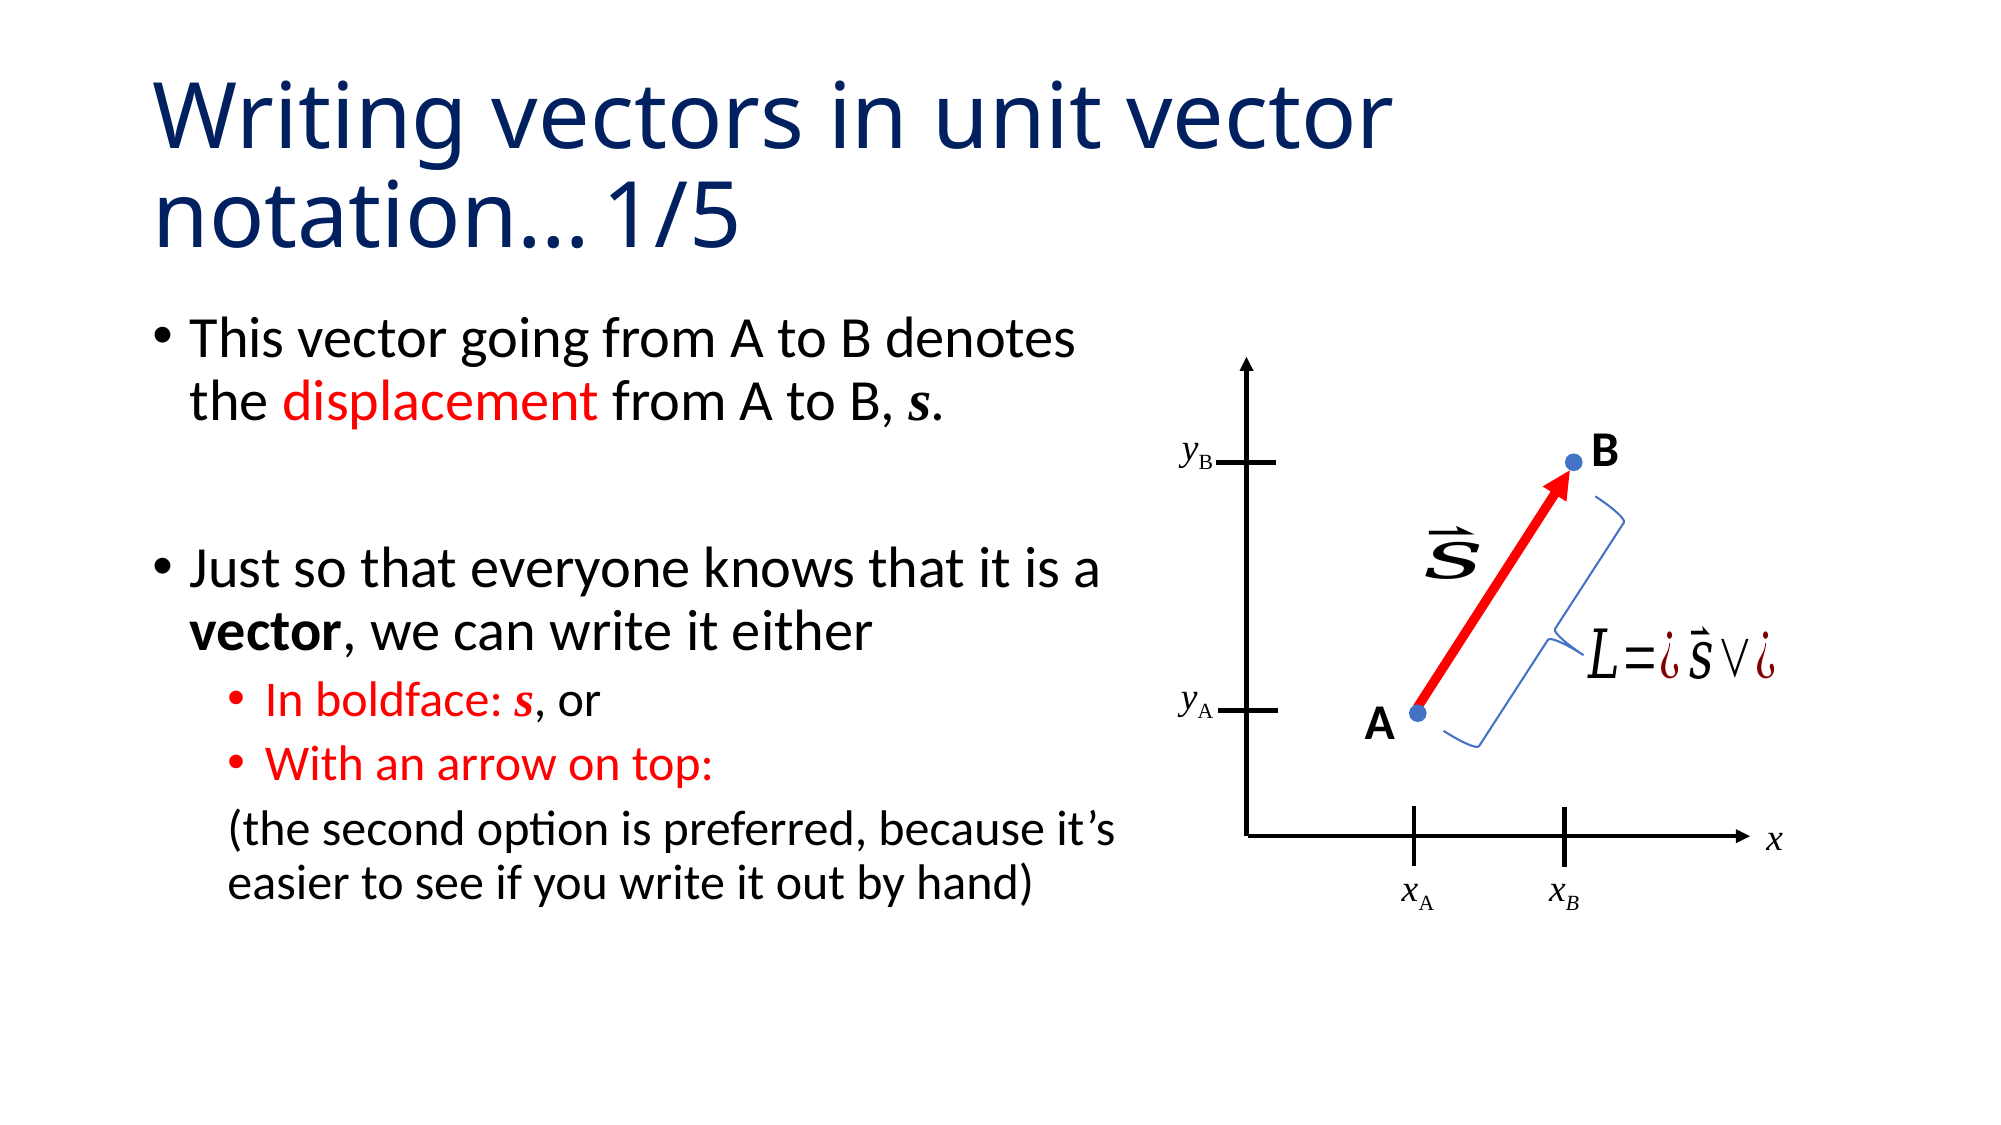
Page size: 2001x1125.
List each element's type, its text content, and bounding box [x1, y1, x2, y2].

text_box [1410, 703, 1428, 724]
text_box [1443, 708, 1505, 748]
text_box B [1576, 408, 1635, 484]
text_box [1570, 495, 1625, 607]
text_box yB [1167, 415, 1229, 482]
text_box xA [1386, 856, 1450, 923]
text_box [1570, 644, 1584, 656]
text_box yA [1166, 664, 1229, 731]
text_box xB [1534, 856, 1595, 923]
text_box A [1349, 681, 1410, 757]
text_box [1417, 470, 1570, 708]
text_box x [1751, 805, 1799, 866]
title Writing vectors in unit vector notation… 1/5 [137, 59, 1863, 278]
text_box [1563, 452, 1576, 473]
